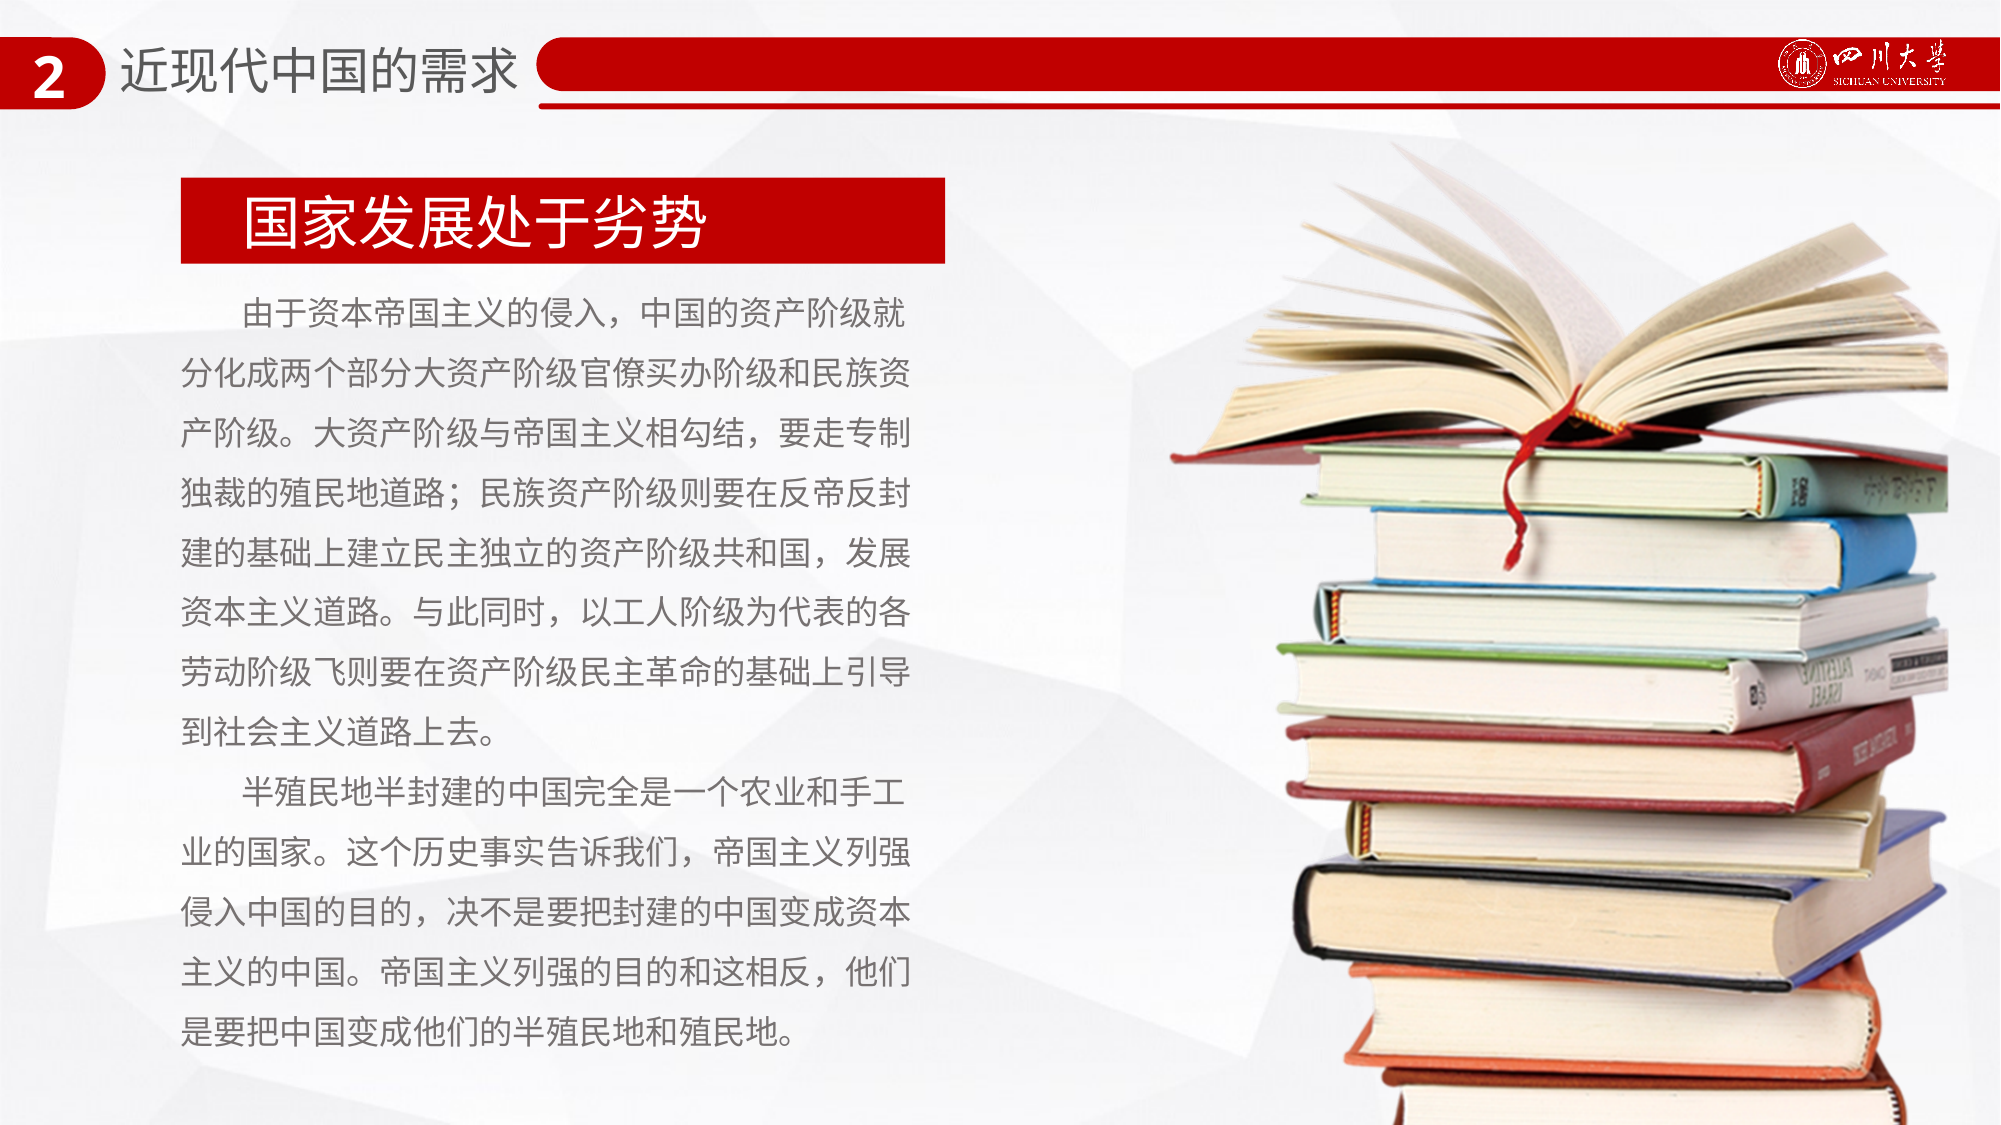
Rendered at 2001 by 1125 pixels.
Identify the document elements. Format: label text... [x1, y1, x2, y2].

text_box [165, 264, 946, 1061]
picture [0, 0, 2001, 1125]
text_box 近现代中国的需求 [104, 32, 535, 107]
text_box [180, 177, 946, 264]
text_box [536, 37, 1007, 110]
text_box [0, 33, 106, 119]
